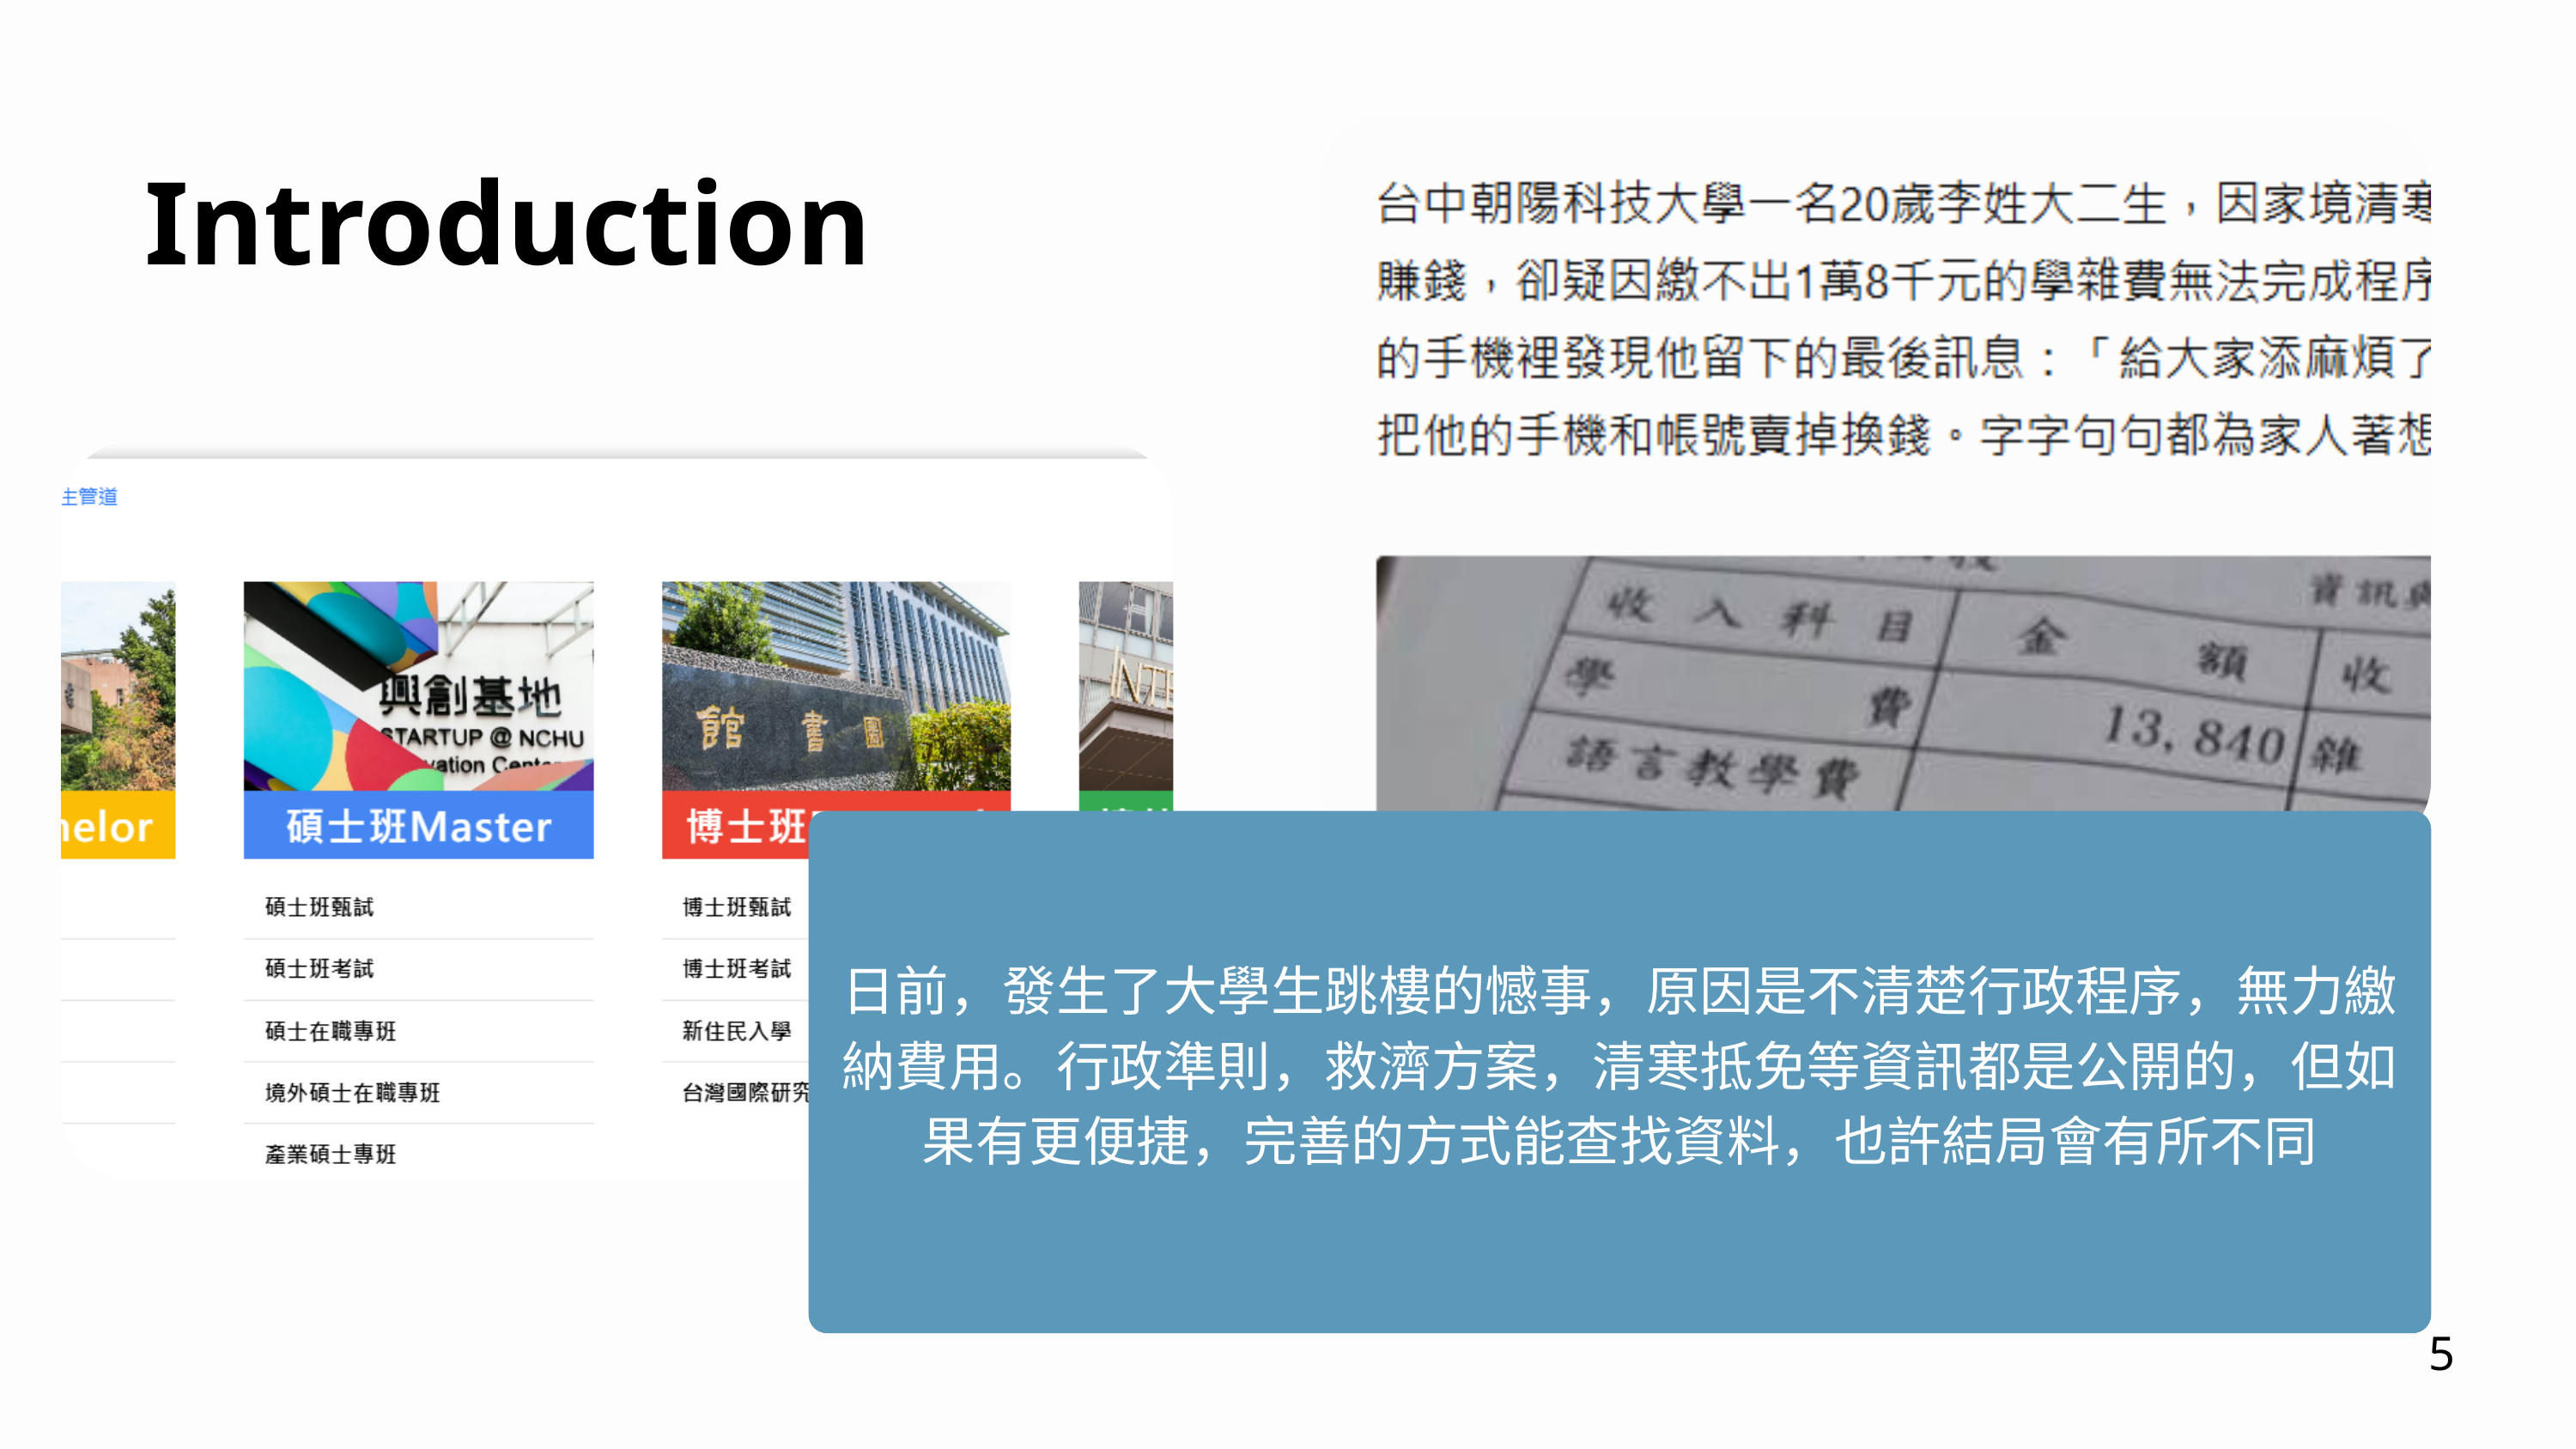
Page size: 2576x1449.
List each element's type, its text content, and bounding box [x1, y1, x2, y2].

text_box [60, 441, 1174, 1181]
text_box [1318, 113, 2432, 809]
text_box Introduction [144, 127, 1000, 288]
text_box 5 [2428, 1314, 2456, 1379]
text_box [808, 810, 2432, 1334]
